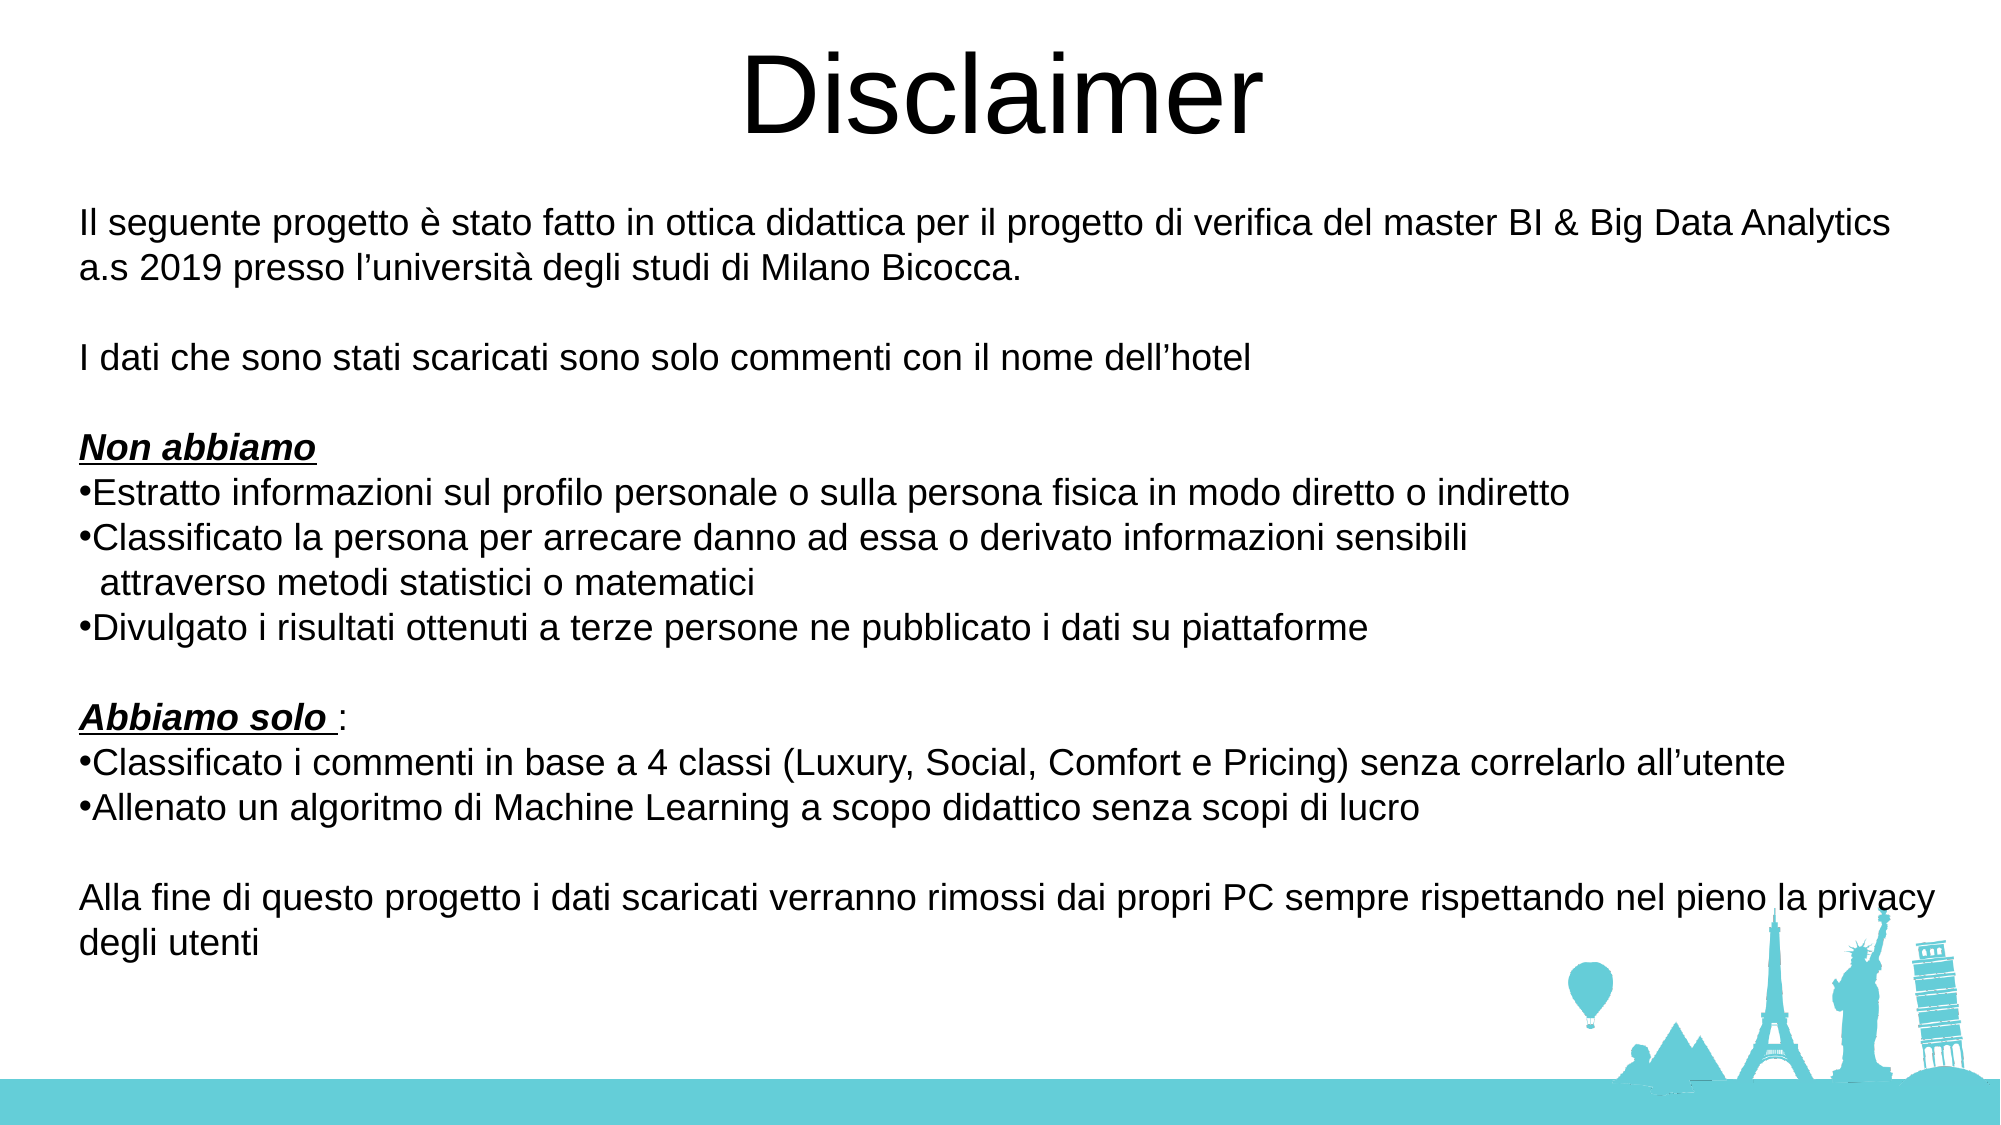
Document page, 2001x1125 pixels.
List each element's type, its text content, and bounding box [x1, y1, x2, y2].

picture [1733, 971, 1816, 1083]
picture [1830, 971, 1893, 1083]
picture [1899, 940, 1990, 1086]
list Disclaimer [53, 38, 1952, 157]
picture [1568, 971, 1727, 1096]
text_box Il seguente progetto è stato fatto in ottica didattica per il progetto di verifica del master BI & Big Data Analytics a.s 2019 presso l’università degli studi di Milano Bicocca. I dati che sono stati scaricati sono solo commenti con il nome dell’hotel Non abbiamo Estratto informazioni sul profilo personale o sulla persona fisica in modo diretto o indiretto Classificato la persona per arrecare danno ad essa o derivato informazioni sensibili attraverso metodi statistici o matematici Divulgato i risultati ottenuti a terze persone ne pubblicato i dati su piattaforme Abbiamo solo : Classificato i commenti in base a 4 classi (Luxury, Social, Comfort e Pricing) senza correlarlo all’utente Allenato un algoritmo di Machine Learning a scopo didattico senza scopi di lucro Alla fine di questo progetto i dati scaricati verranno rimossi dai propri PC sempre rispettando nel pieno la privacy degli utenti [64, 190, 1964, 971]
